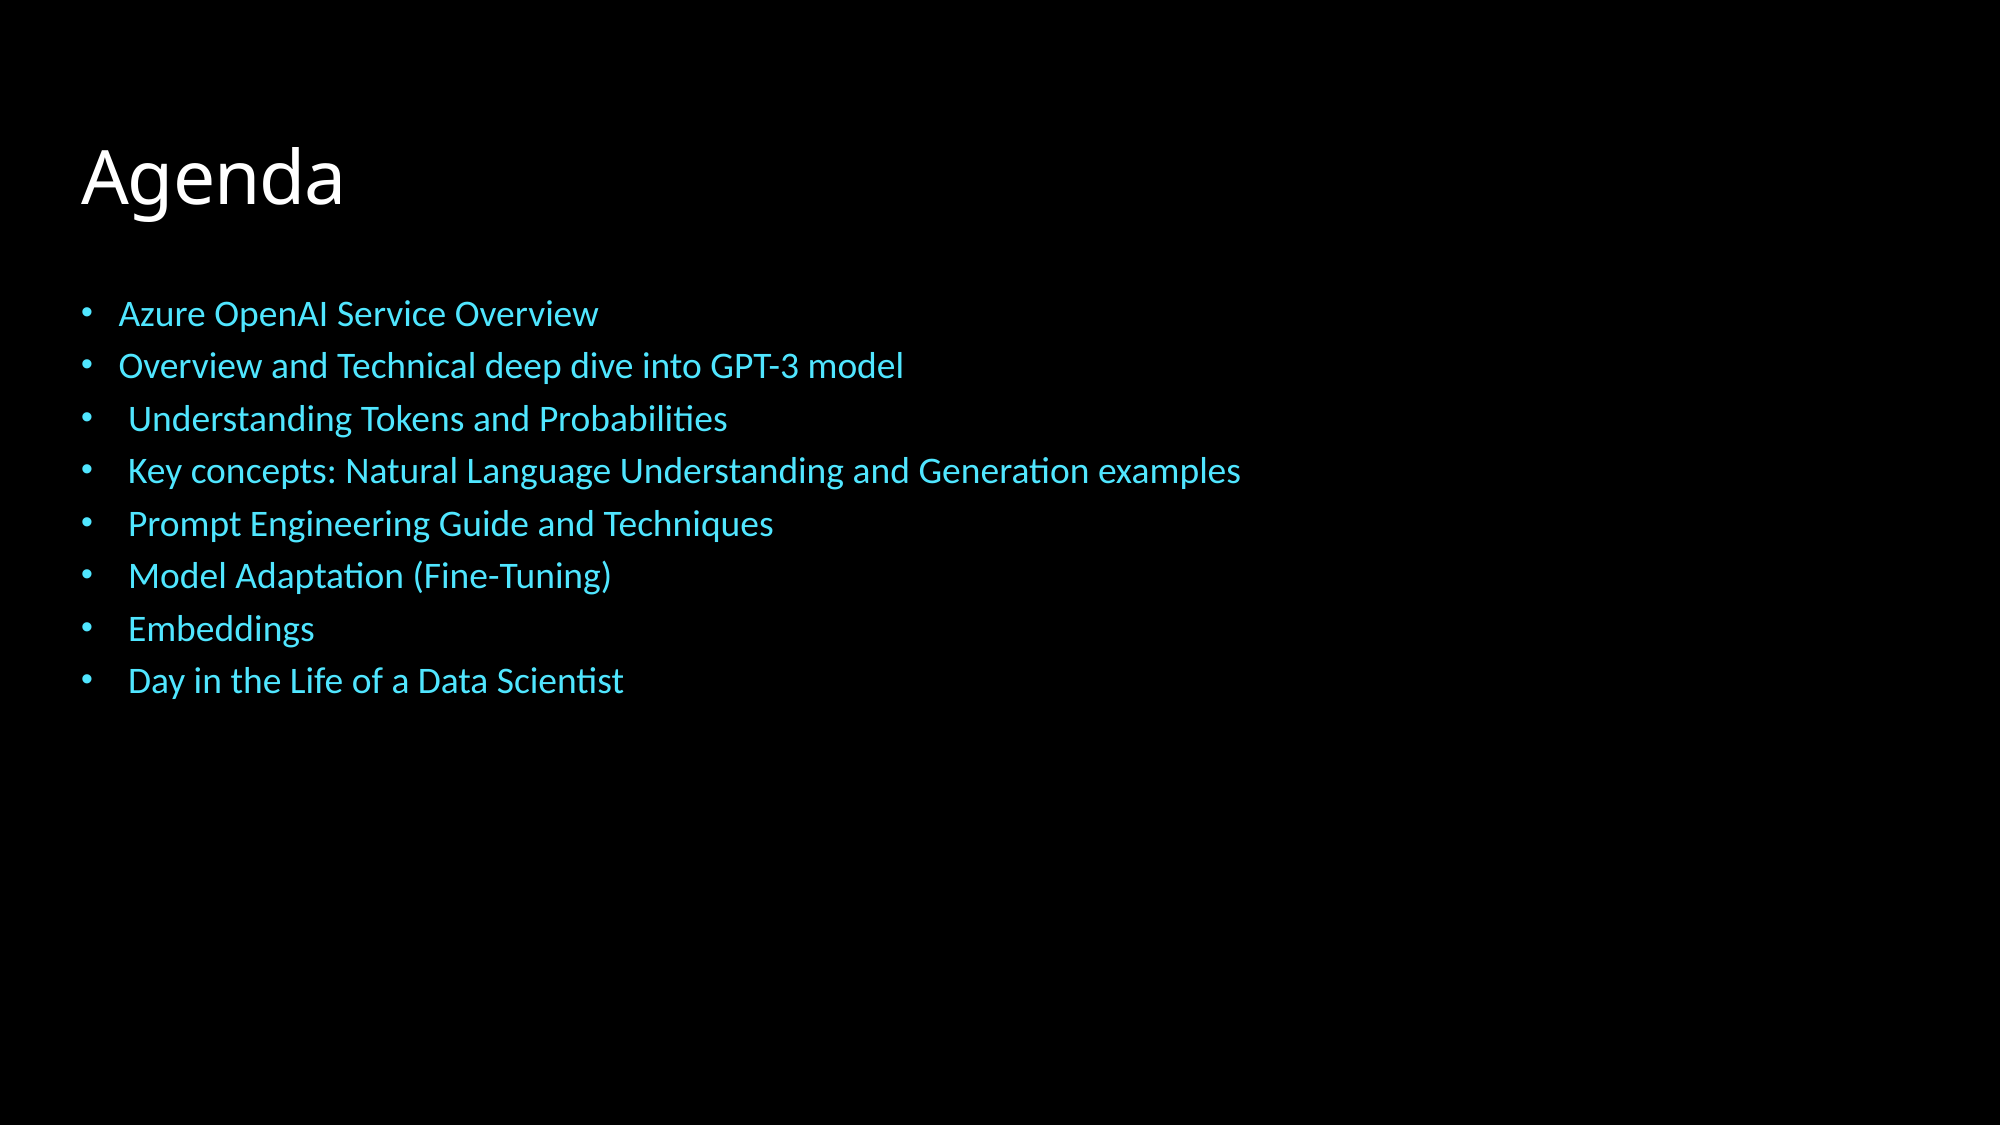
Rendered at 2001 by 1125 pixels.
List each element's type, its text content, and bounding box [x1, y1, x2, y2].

list Azure OpenAI Service Overview Overview and Technical deep dive into GPT-3 model Understanding Tokens and Probabilities Key concepts: Natural Language Understanding and Generation examples Prompt Engineering Guide and Techniques Model Adaptation (Fine-Tuning) Embeddings Day in the Life of a Data Scientist [81, 288, 1321, 941]
title Agenda [81, 57, 759, 220]
